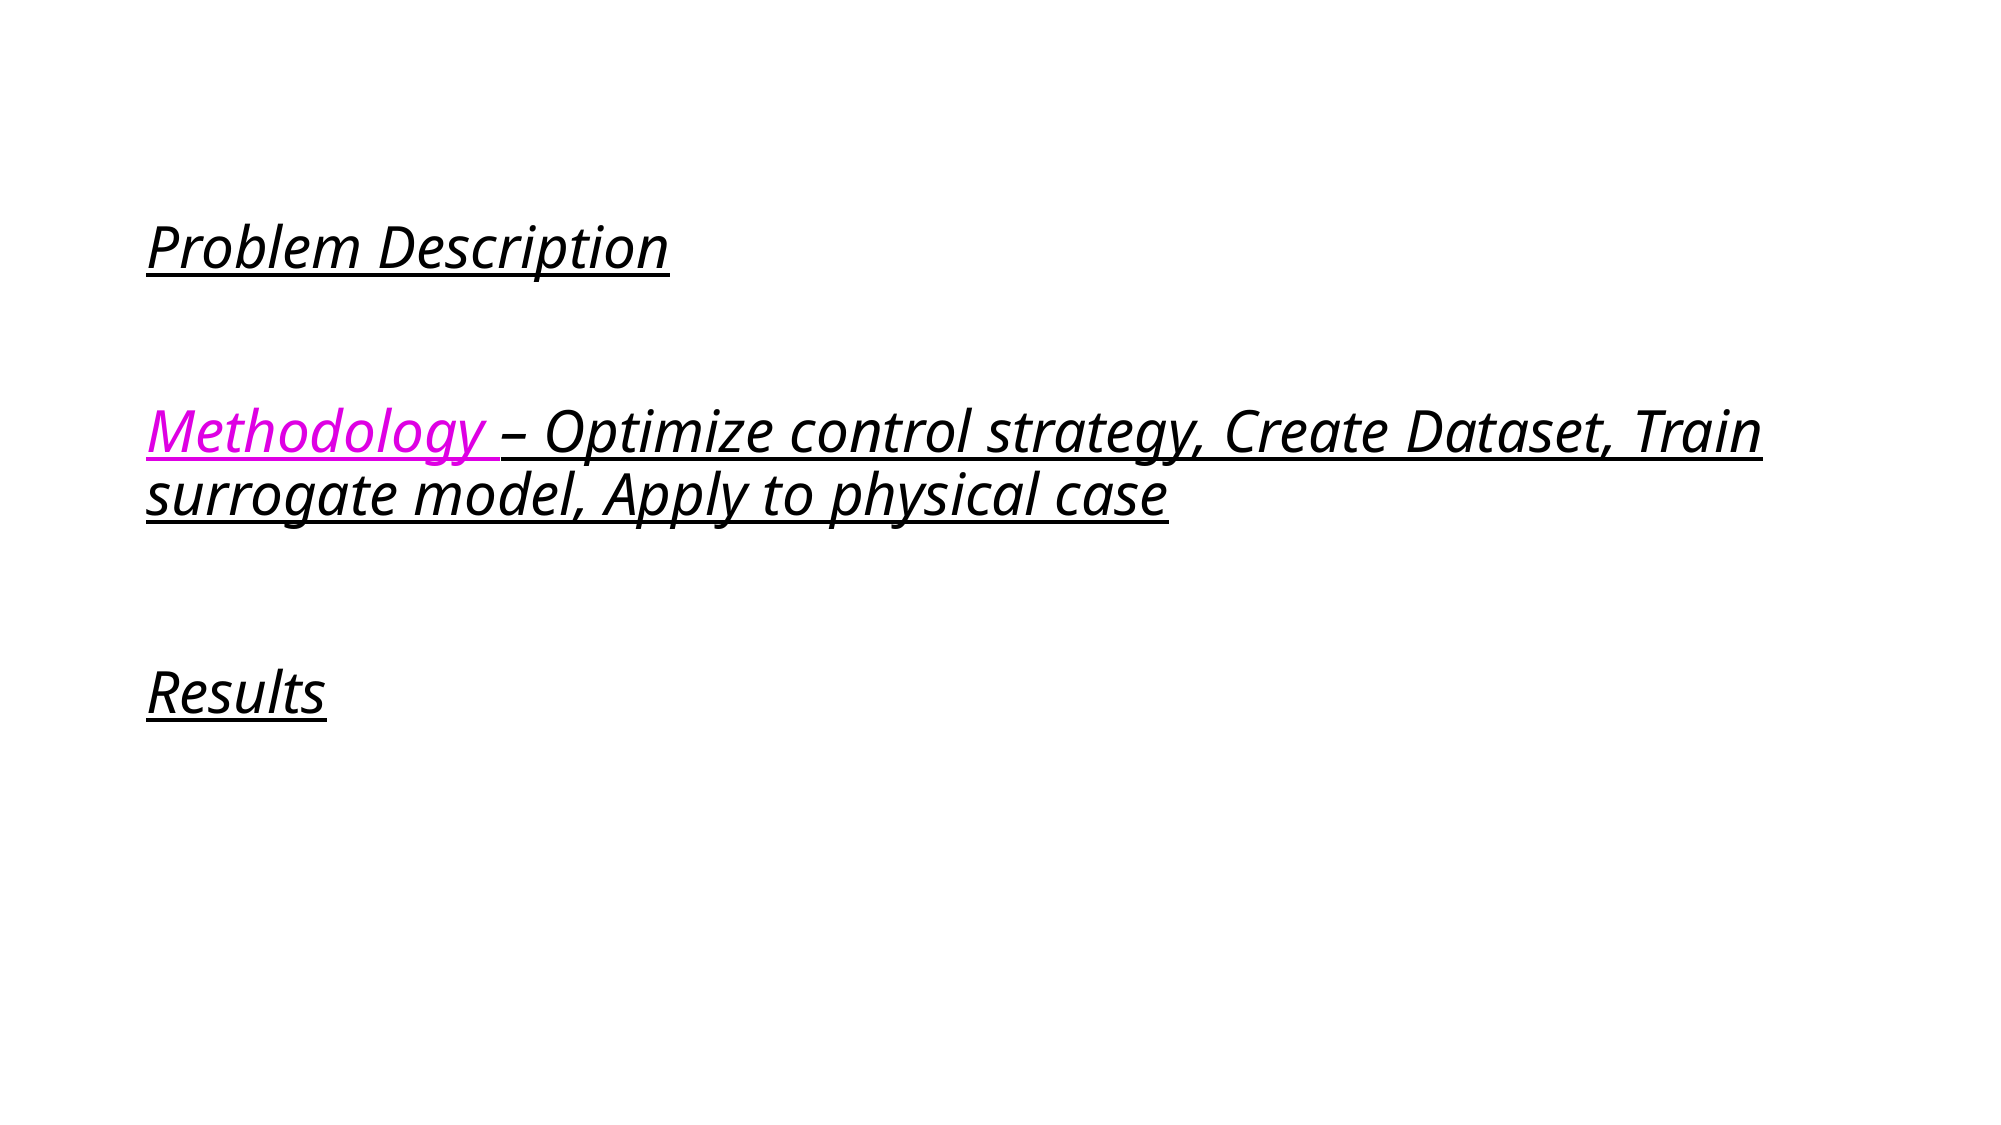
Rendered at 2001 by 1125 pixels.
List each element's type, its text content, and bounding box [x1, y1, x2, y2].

text_box Problem Description [131, 188, 1857, 289]
text_box Methodology – Optimize control strategy, Create Dataset, Train surrogate model, Apply to physical case [131, 335, 1869, 595]
text_box Results [131, 633, 1857, 734]
